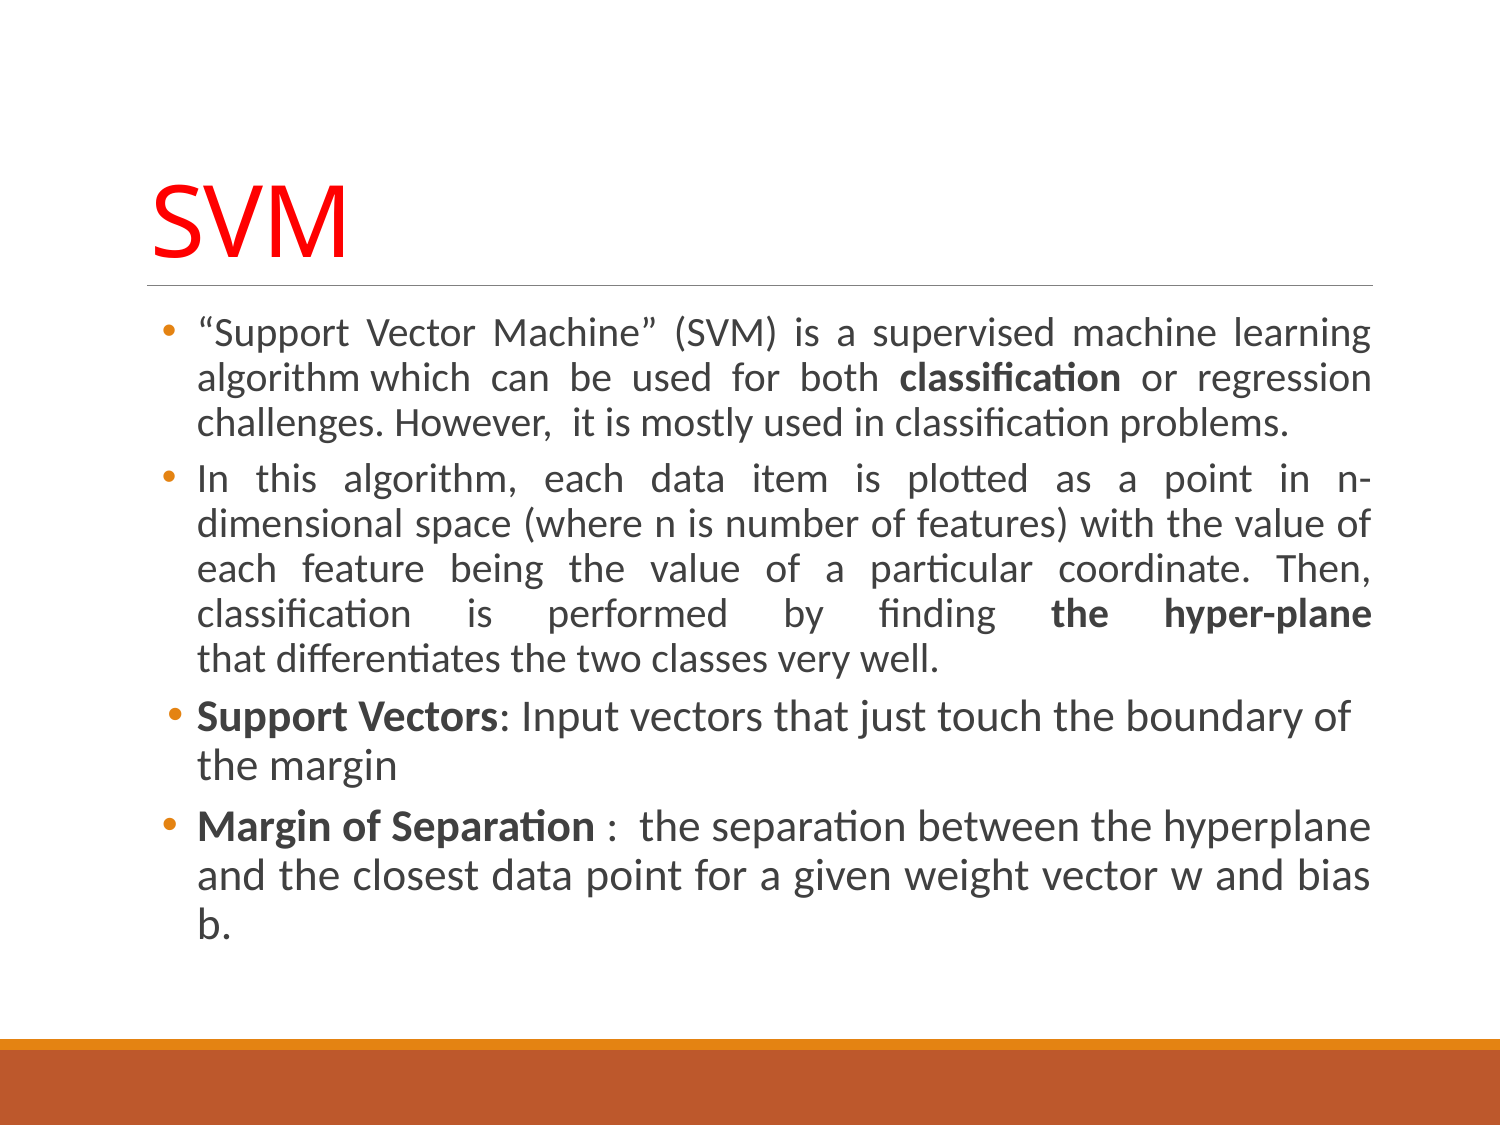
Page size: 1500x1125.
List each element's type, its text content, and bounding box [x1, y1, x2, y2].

title SVM [135, 47, 1373, 285]
list “Support Vector Machine” (SVM) is a supervised machine learning algorithm which can be used for both classification or regression challenges. However, it is mostly used in classification problems. In this algorithm, each data item is plotted as a point in n-dimensional space (where n is number of features) with the value of each feature being the value of a particular coordinate. Then, classification is performed by finding the hyper-plane that differentiates the two classes very well. Support Vectors: Input vectors that just touch the boundary of the margin Margin of Separation : the separation between the hyperplane and the closest data point for a given weight vector w and bias b. [135, 302, 1373, 963]
